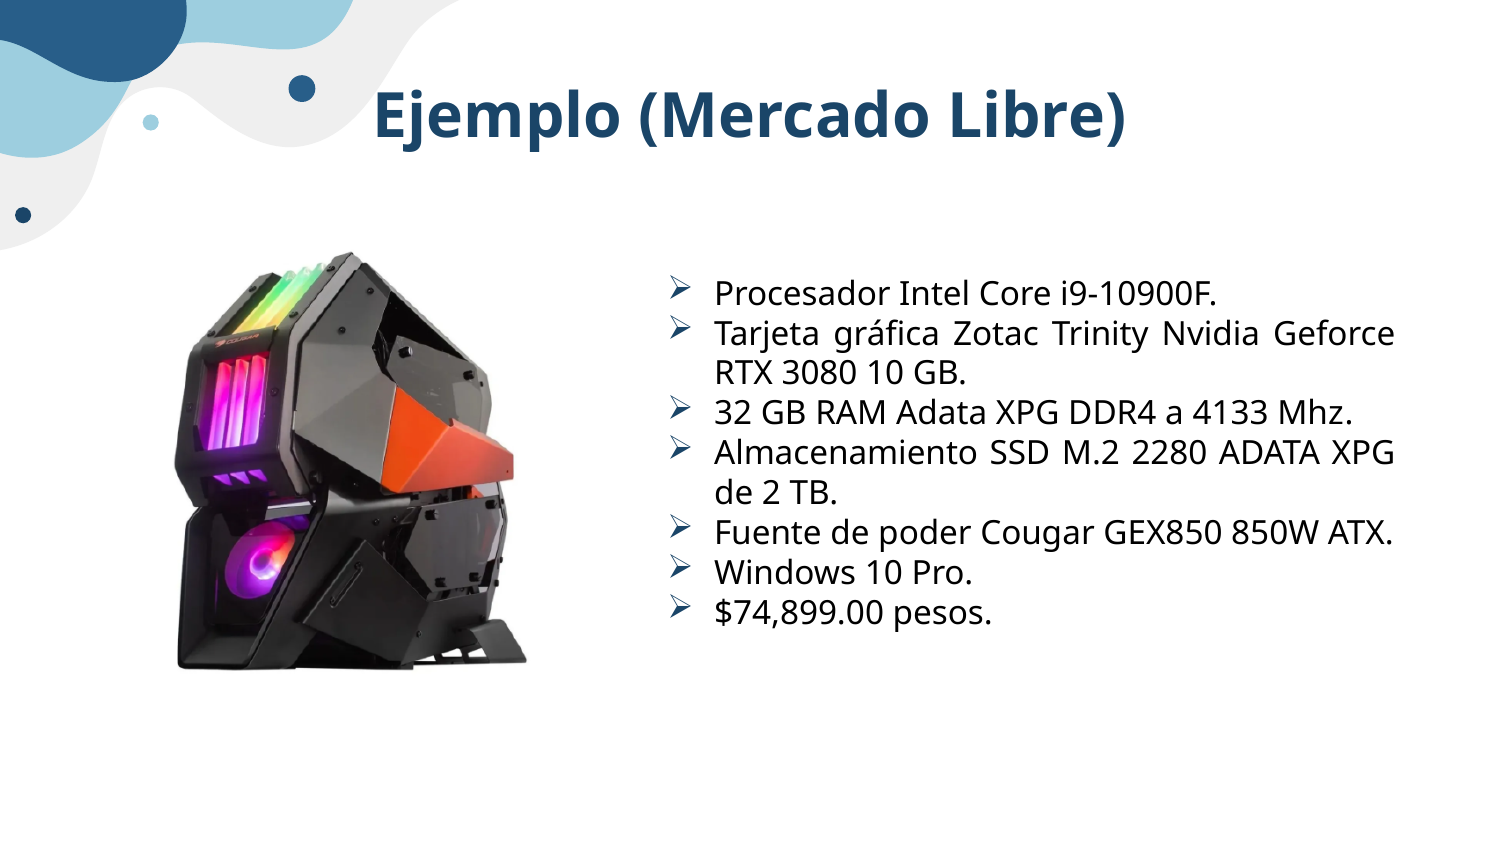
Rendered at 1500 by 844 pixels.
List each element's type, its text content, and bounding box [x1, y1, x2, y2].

title Ejemplo (Mercado Libre) [349, 59, 1151, 154]
picture [155, 234, 543, 690]
text_box Procesador Intel Core i9-10900F. Tarjeta gráfica Zotac Trinity Nvidia Geforce RTX 3080 10 GB. 32 GB RAM Adata XPG DDR4 a 4133 Mhz. Almacenamiento SSD M.2 2280 ADATA XPG de 2 TB. Fuente de poder Cougar GEX850 850W ATX. Windows 10 Pro. $74,899.00 pesos. [652, 256, 1412, 667]
